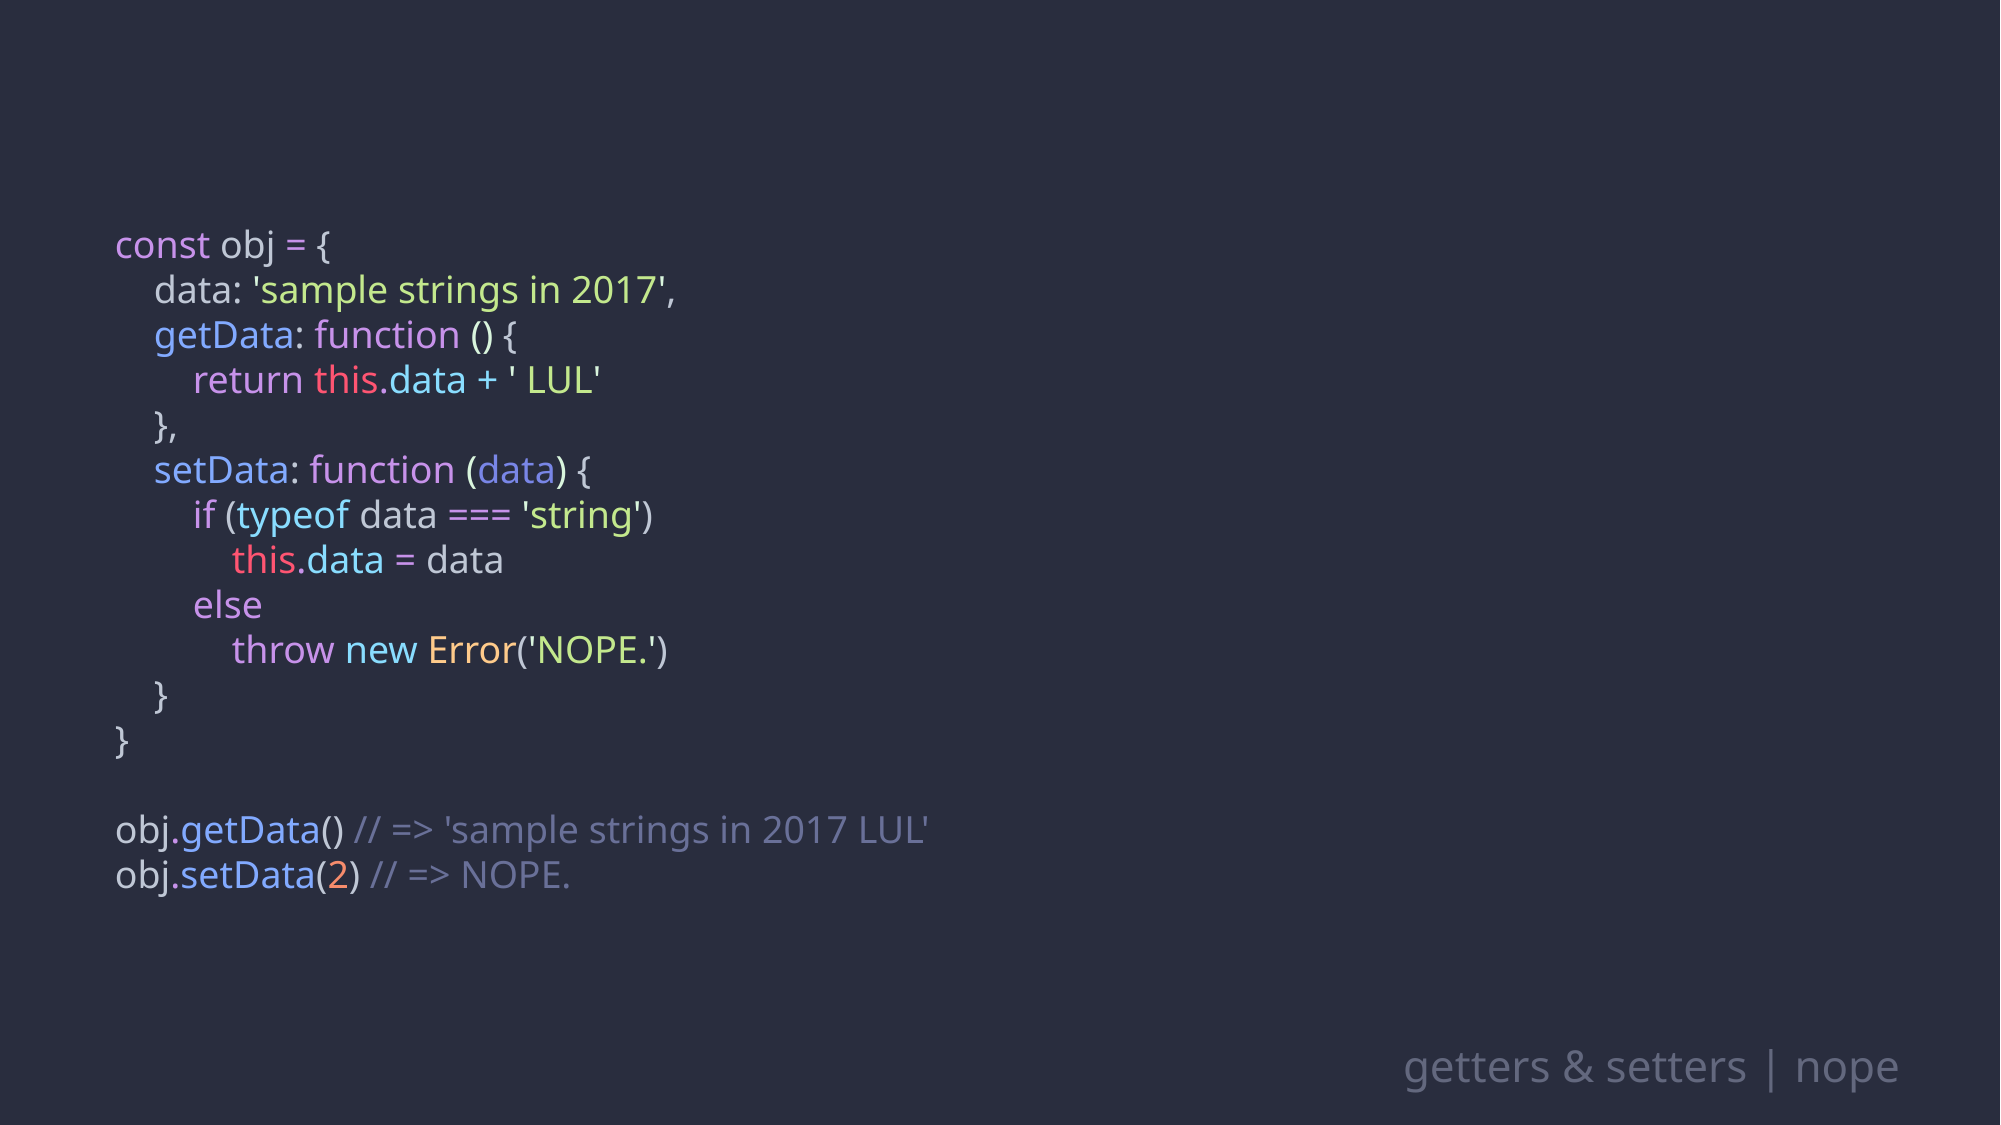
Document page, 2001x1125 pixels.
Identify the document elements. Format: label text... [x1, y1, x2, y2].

list getters & setters | nope [100, 1037, 1901, 1100]
text_box const obj = { data: 'sample strings in 2017', getData: function () { return this.data + ' LUL' }, setData: function (data) { if (typeof data === 'string') this.data = data else throw new Error('NOPE.') } } obj.getData() // => 'sample strings in 2017 LUL' obj.setData(2) // => NOPE. [100, 214, 1633, 904]
